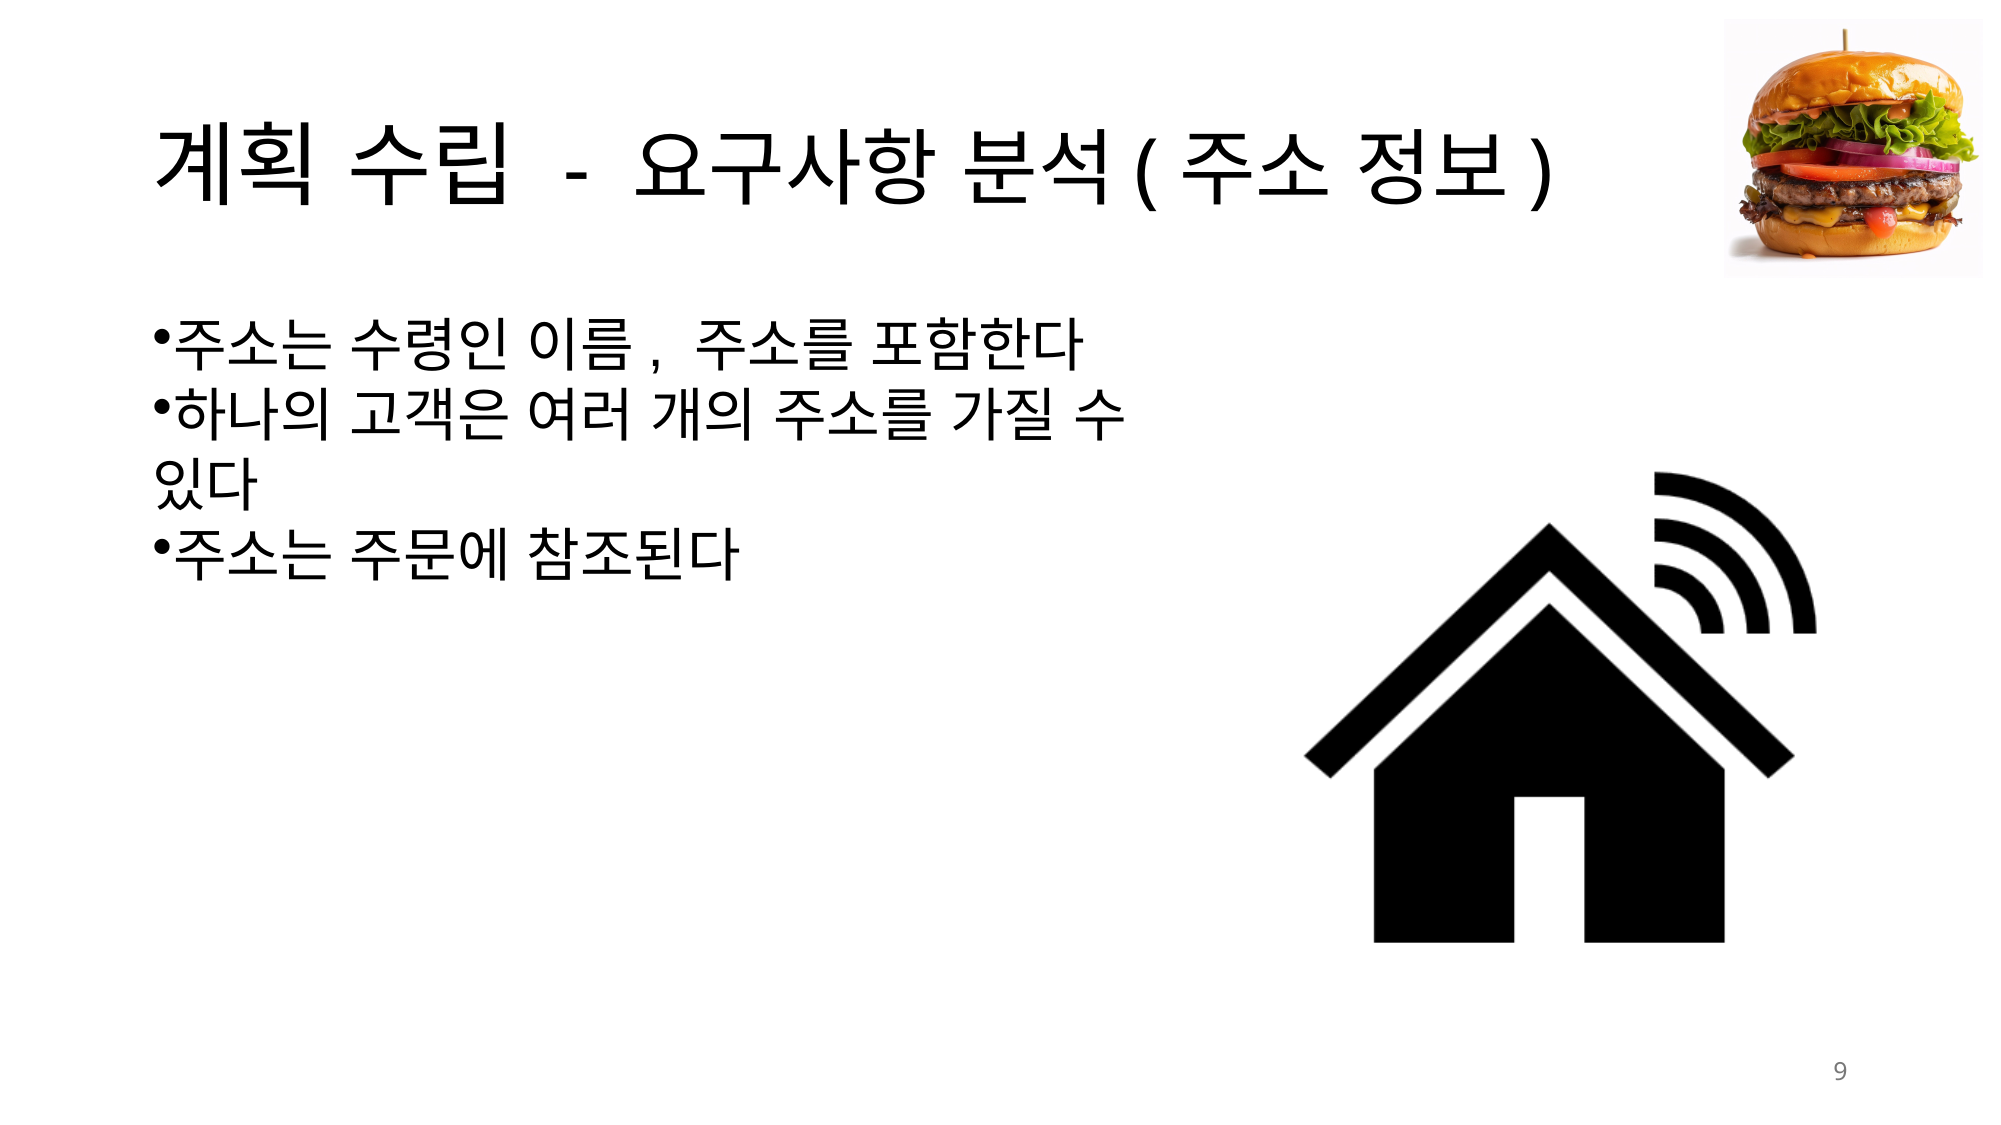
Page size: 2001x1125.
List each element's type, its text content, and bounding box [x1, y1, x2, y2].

title 계획 수립 - 요구사항 분석(주소 정보) [137, 59, 1863, 278]
slide_number 9 [1412, 1042, 1863, 1103]
picture [1269, 452, 1830, 1013]
list 주소는 수령인 이름, 주소를 포함한다 하나의 고객은 여러 개의 주소를 가질 수 있다 주소는 주문에 참조된다 [137, 87, 1215, 740]
picture [1724, 19, 1983, 278]
